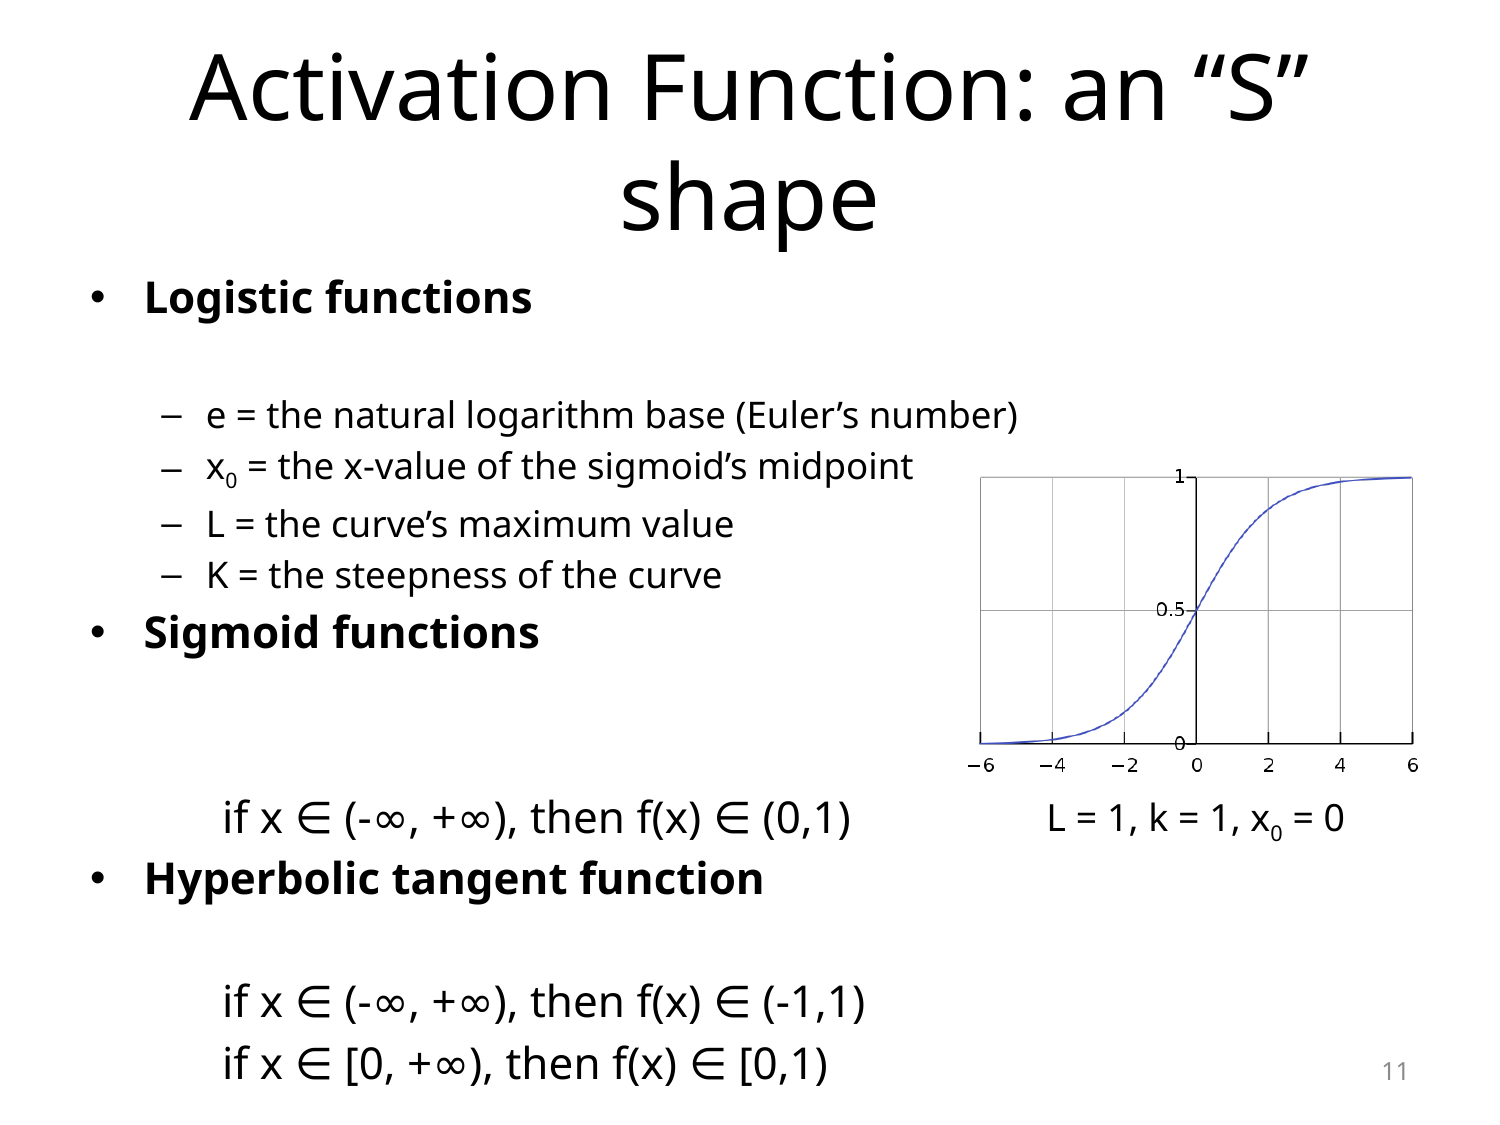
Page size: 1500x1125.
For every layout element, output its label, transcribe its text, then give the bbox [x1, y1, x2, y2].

picture [948, 457, 1444, 788]
slide_number 11 [1074, 1042, 1425, 1103]
text_box L = 1, k = 1, x0 = 0 [1031, 796, 1361, 853]
title Activation Function: an “S” shape [75, 45, 1425, 233]
